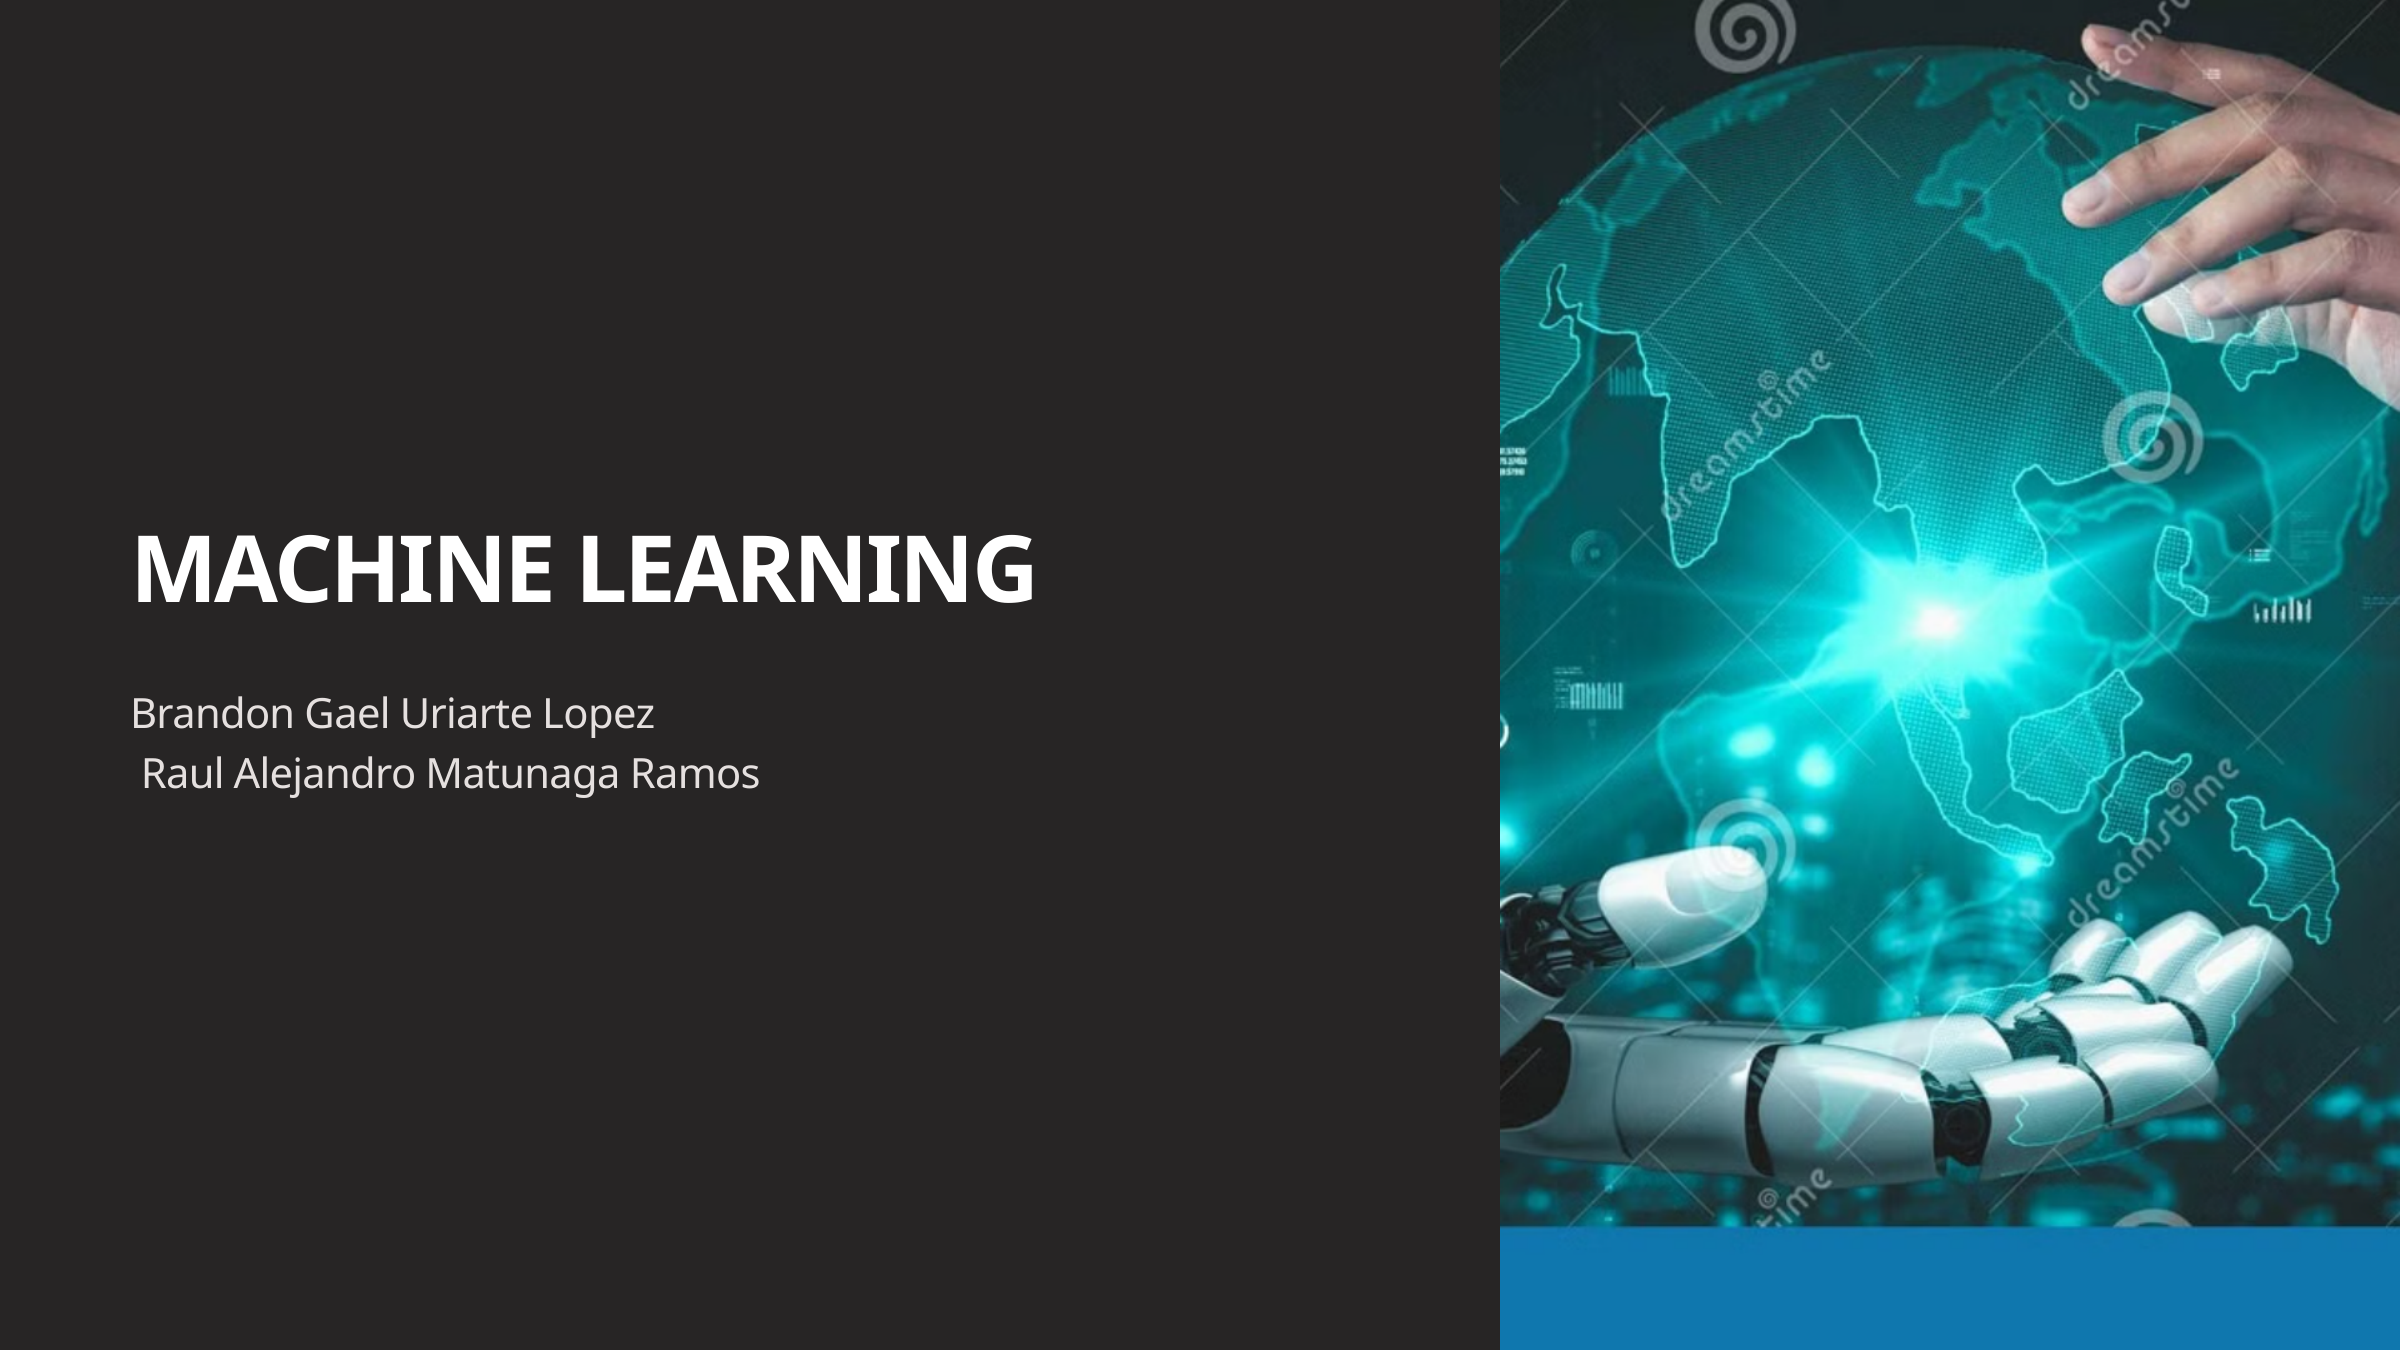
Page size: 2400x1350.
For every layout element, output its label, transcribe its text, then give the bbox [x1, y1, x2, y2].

text_box MACHINE LEARNING [130, 505, 1061, 622]
picture [1499, 0, 2400, 1350]
text_box Brandon Gael Uriarte Lopez Raul Alejandro Matunaga Ramos [130, 677, 1280, 905]
